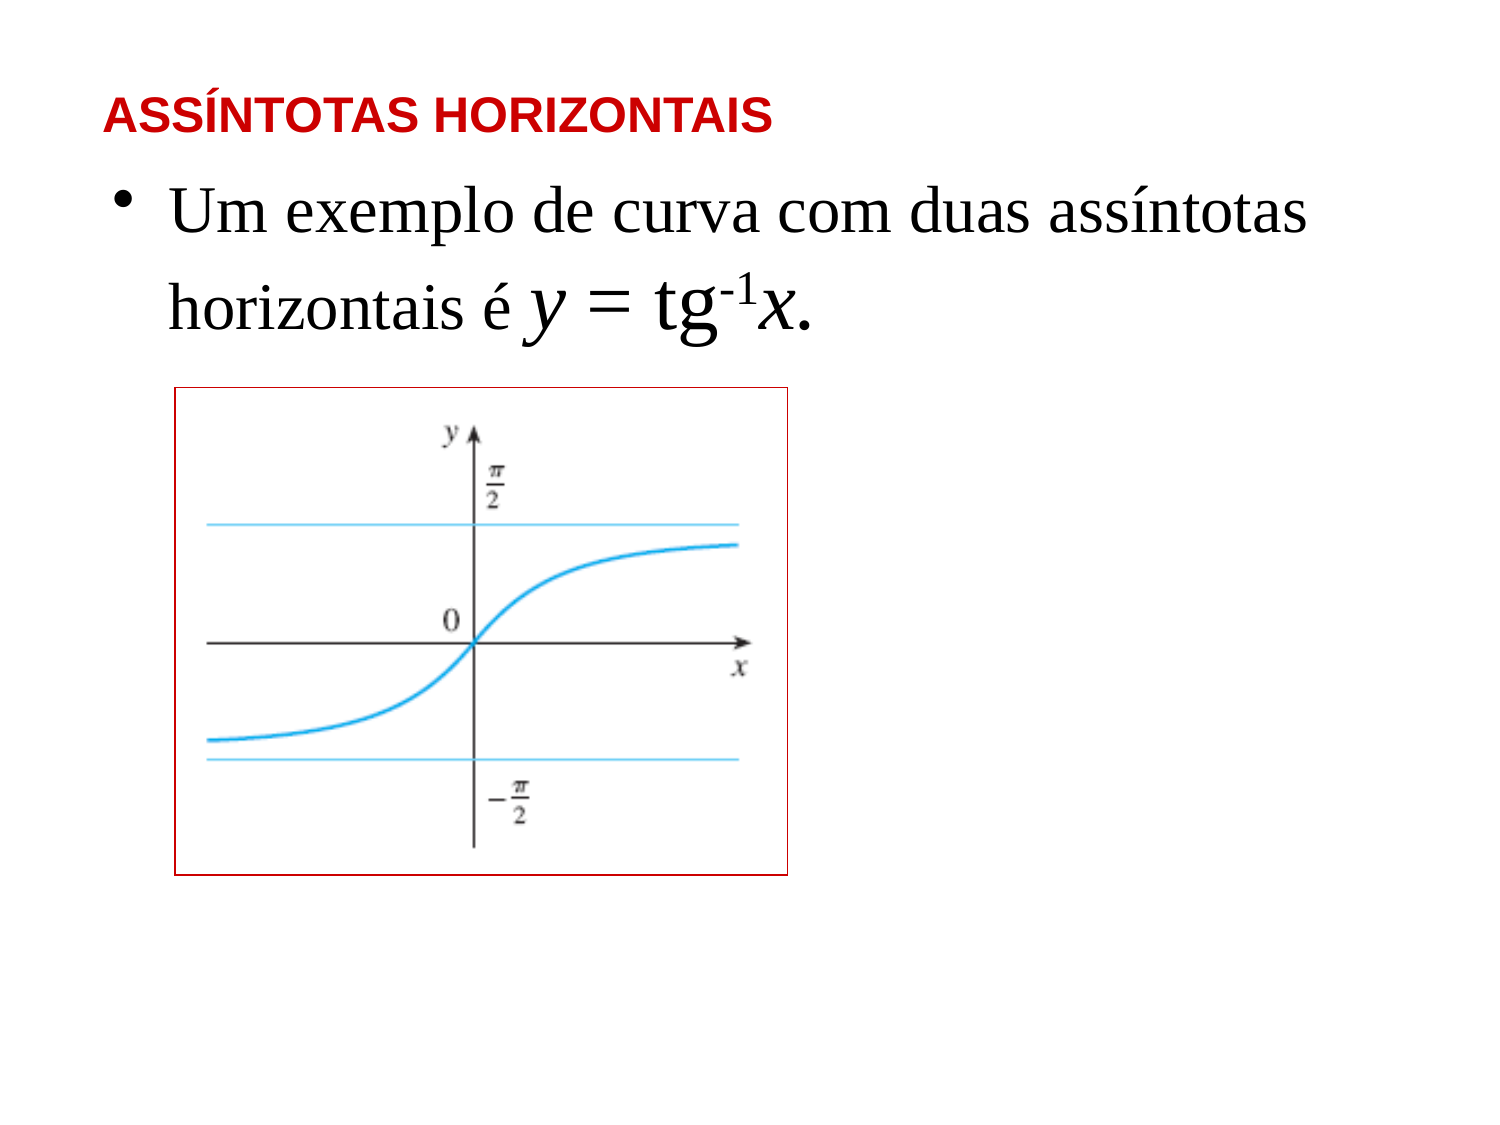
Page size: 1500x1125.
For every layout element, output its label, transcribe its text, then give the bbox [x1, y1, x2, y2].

text_box ASSÍNTOTAS HORIZONTAIS [87, 63, 1425, 150]
text_box Um exemplo de curva com duas assíntotas horizontais é y = tg-1x. [97, 158, 1486, 1097]
picture [187, 399, 776, 860]
text_box [174, 387, 788, 875]
